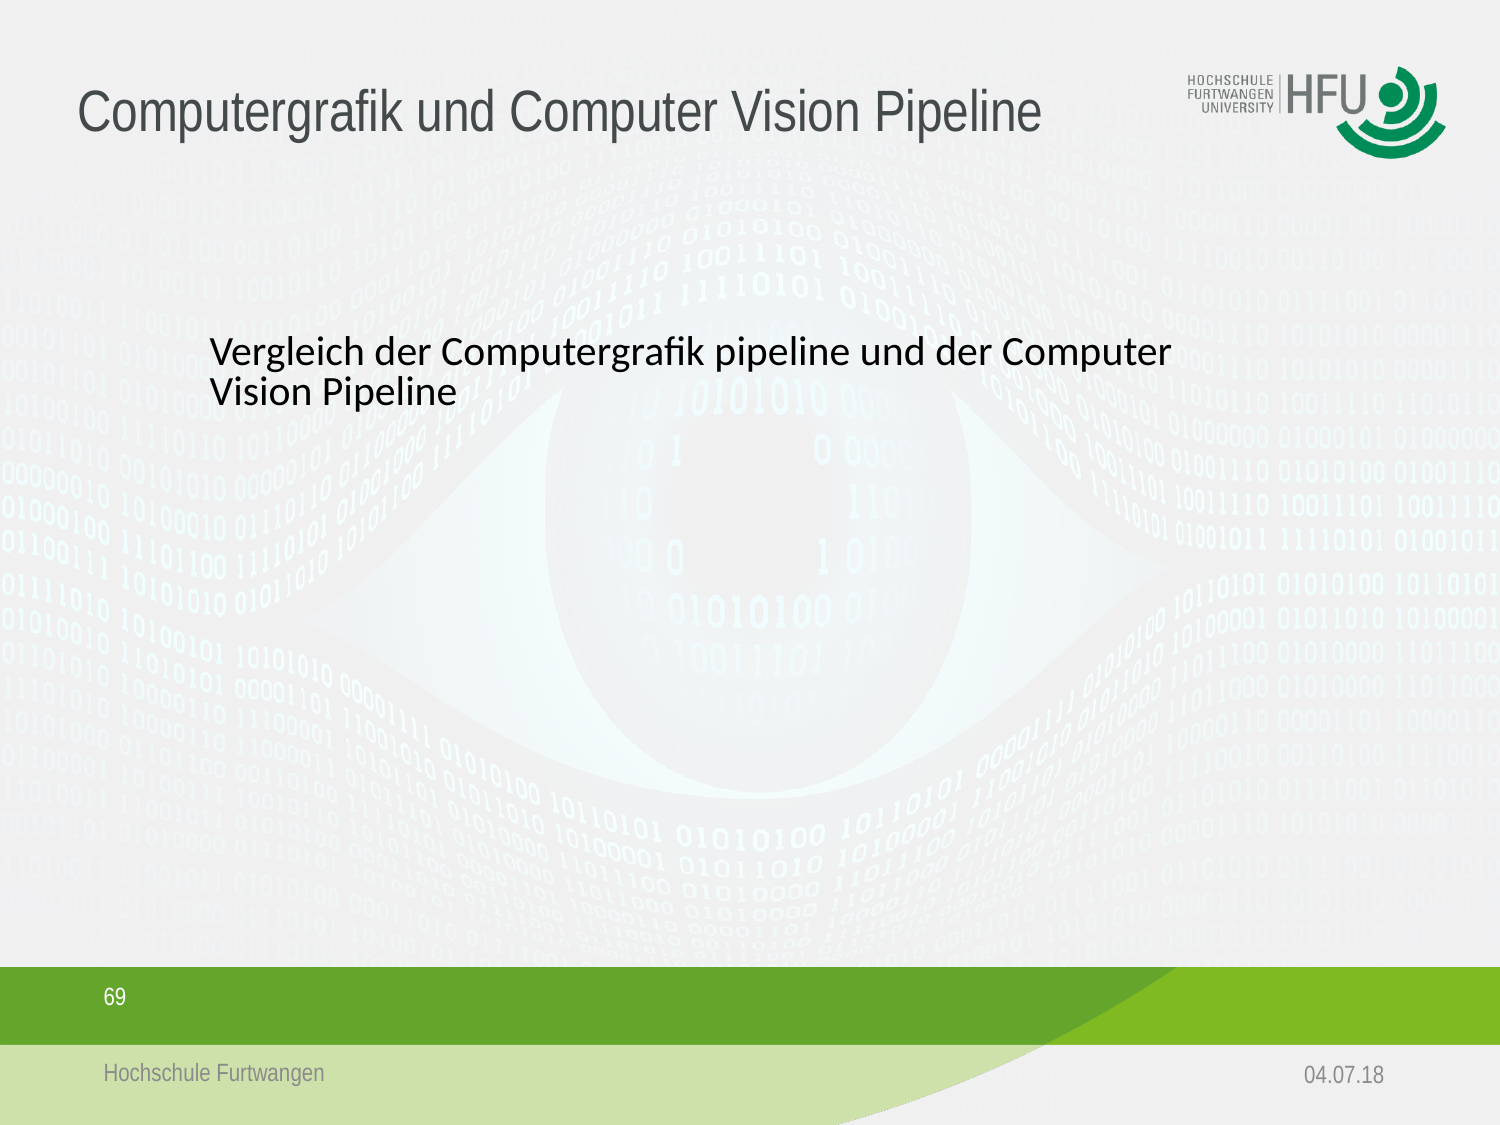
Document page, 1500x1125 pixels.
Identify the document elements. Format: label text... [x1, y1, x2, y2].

title Computergrafik und Computer Vision Pipeline [77, 64, 1353, 153]
text_box Vergleich der Computergrafik pipeline und der Computer Vision Pipeline [194, 326, 1282, 421]
footer Hochschule Furtwangen [88, 1044, 420, 1105]
picture [1166, 53, 1454, 164]
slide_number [1257, 1046, 1400, 1107]
picture [0, 967, 1500, 1125]
slide_number 69 [88, 967, 160, 1028]
